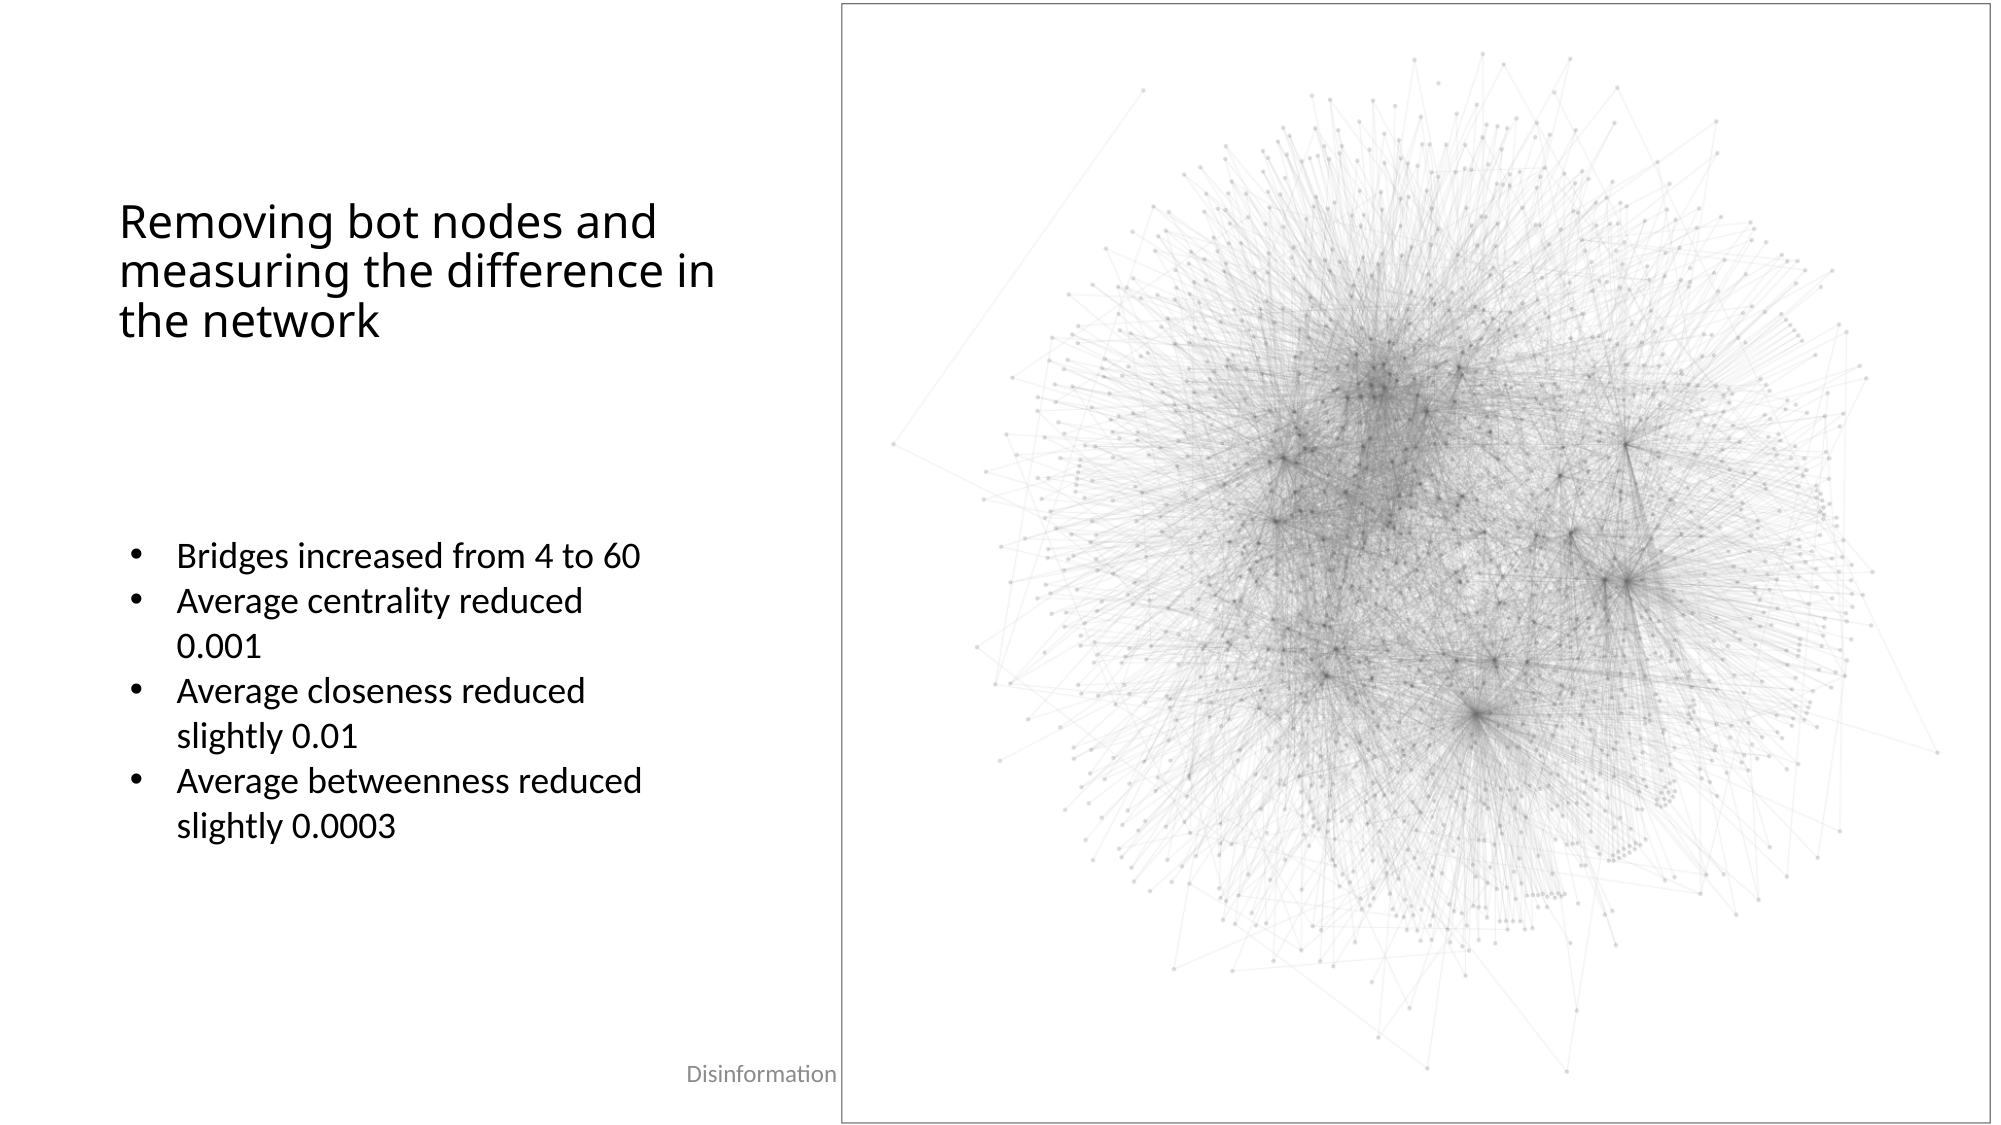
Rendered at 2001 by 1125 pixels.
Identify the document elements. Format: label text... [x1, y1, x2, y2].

text_box Bridges increased from 4 to 60 Average centrality reduced 0.001 Average closeness reduced slightly 0.01 Average betweenness reduced slightly 0.0003 [114, 523, 656, 899]
title Removing bot nodes and measuring the difference in the network [103, 189, 656, 411]
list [656, 0, 2000, 1125]
